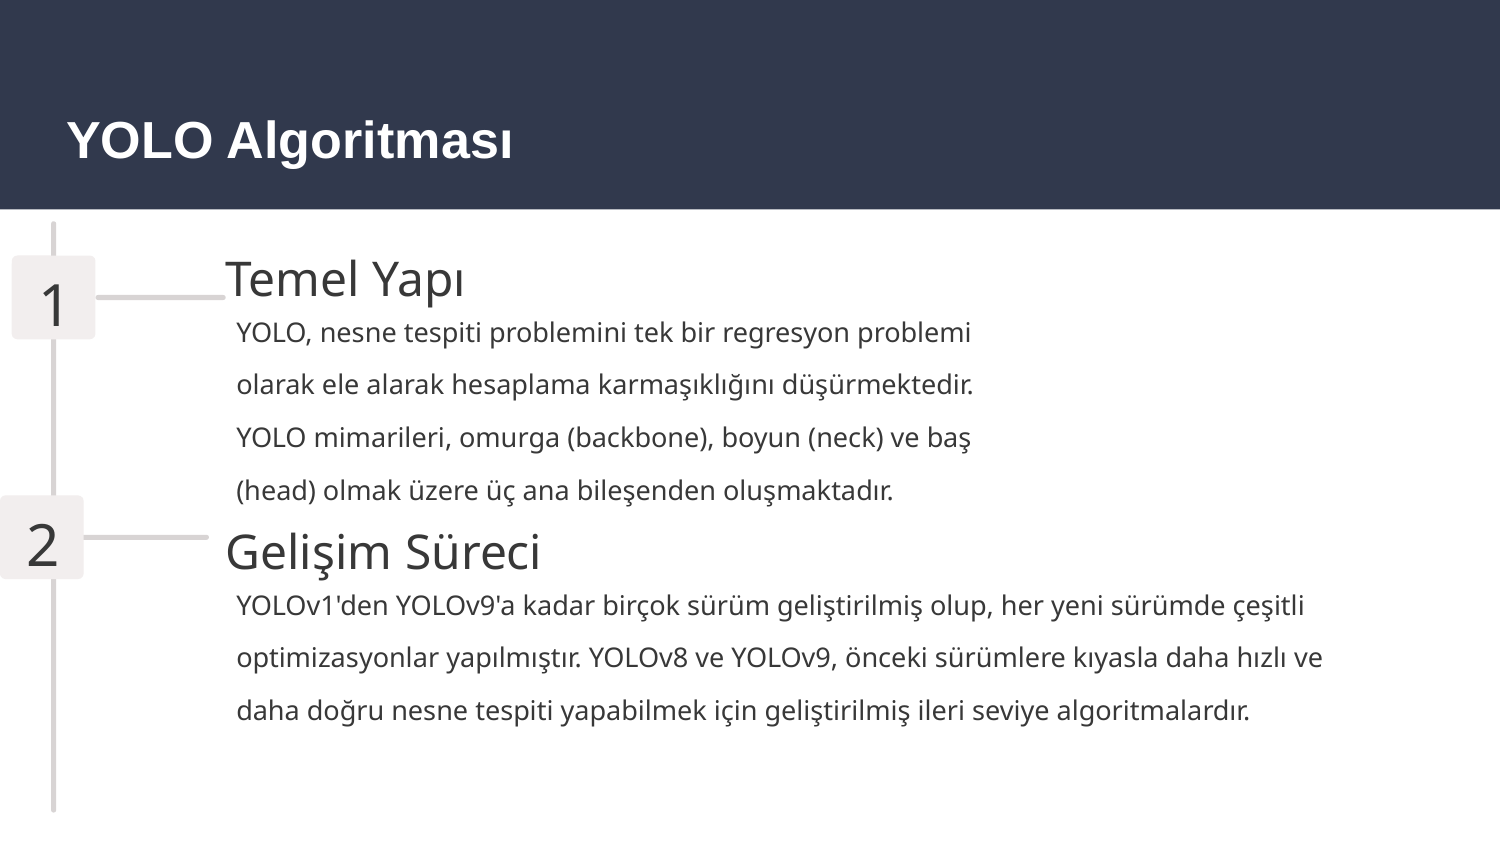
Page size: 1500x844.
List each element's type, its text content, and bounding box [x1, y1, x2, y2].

text_box YOLO, nesne tespiti problemini tek bir regresyon problemi olarak ele alarak hesaplama karmaşıklığını düşürmektedir. YOLO mimarileri, omurga (backbone), boyun (neck) ve baş (head) olmak üzere üç ana bileşenden oluşmaktadır. [236, 294, 1045, 542]
text_box Temel Yapı [225, 233, 714, 295]
text_box YOLOv1'den YOLOv9'a kadar birçok sürüm geliştirilmiş olup, her yeni sürümde çeşitli optimizasyonlar yapılmıştır. YOLOv8 ve YOLOv9, önceki sürümlere kıyasla daha hızlı ve daha doğru nesne tespiti yapabilmek için geliştirilmiş ileri seviye algoritmalardır. [236, 567, 1332, 821]
text_box [51, 580, 57, 813]
text_box [11, 255, 96, 340]
text_box [96, 294, 226, 301]
text_box [51, 340, 57, 495]
text_box Gelişim Süreci [225, 506, 714, 568]
text_box 1 [38, 268, 70, 327]
text_box [51, 221, 57, 255]
text_box [0, 495, 84, 580]
text_box [84, 534, 209, 540]
text_box 2 [26, 507, 58, 567]
title YOLO Algoritması [51, 82, 1449, 185]
